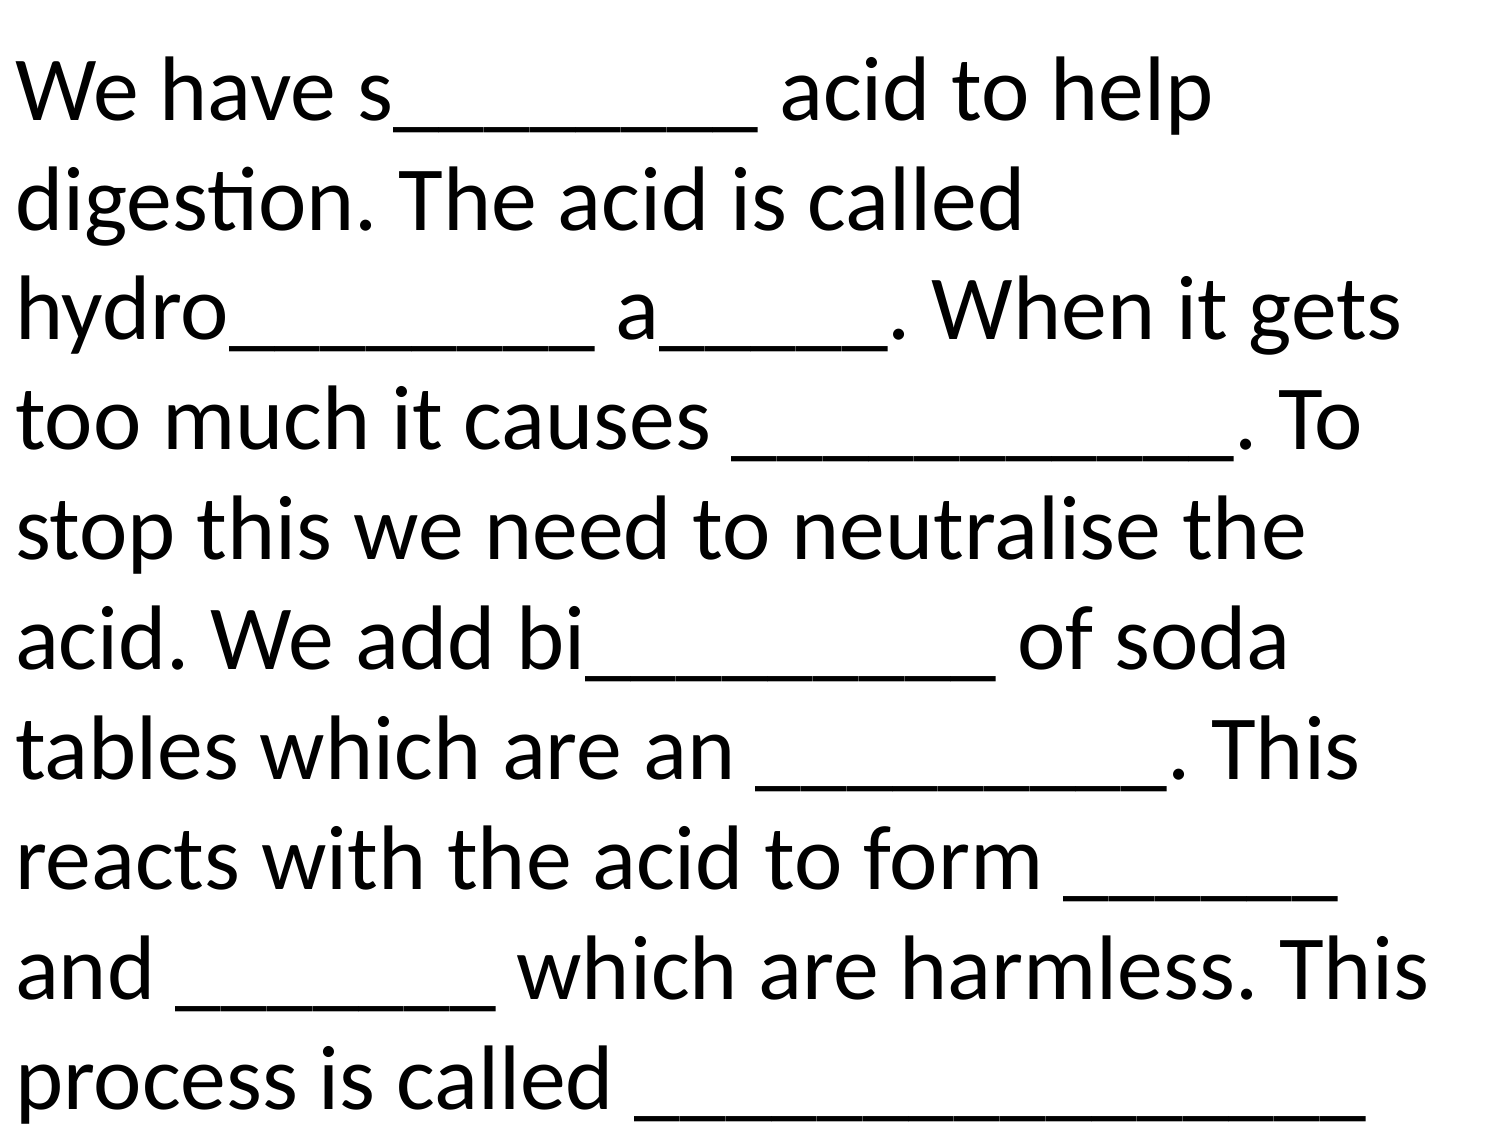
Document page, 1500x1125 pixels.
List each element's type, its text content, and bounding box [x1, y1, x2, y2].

text_box We have s________ acid to help digestion. The acid is called hydro________ a_____. When it gets too much it causes ___________. To stop this we need to neutralise the acid. We add bi_________ of soda tables which are an _________. This reacts with the acid to form ______ and _______ which are harmless. This process is called ________________ [0, 20, 1477, 1125]
